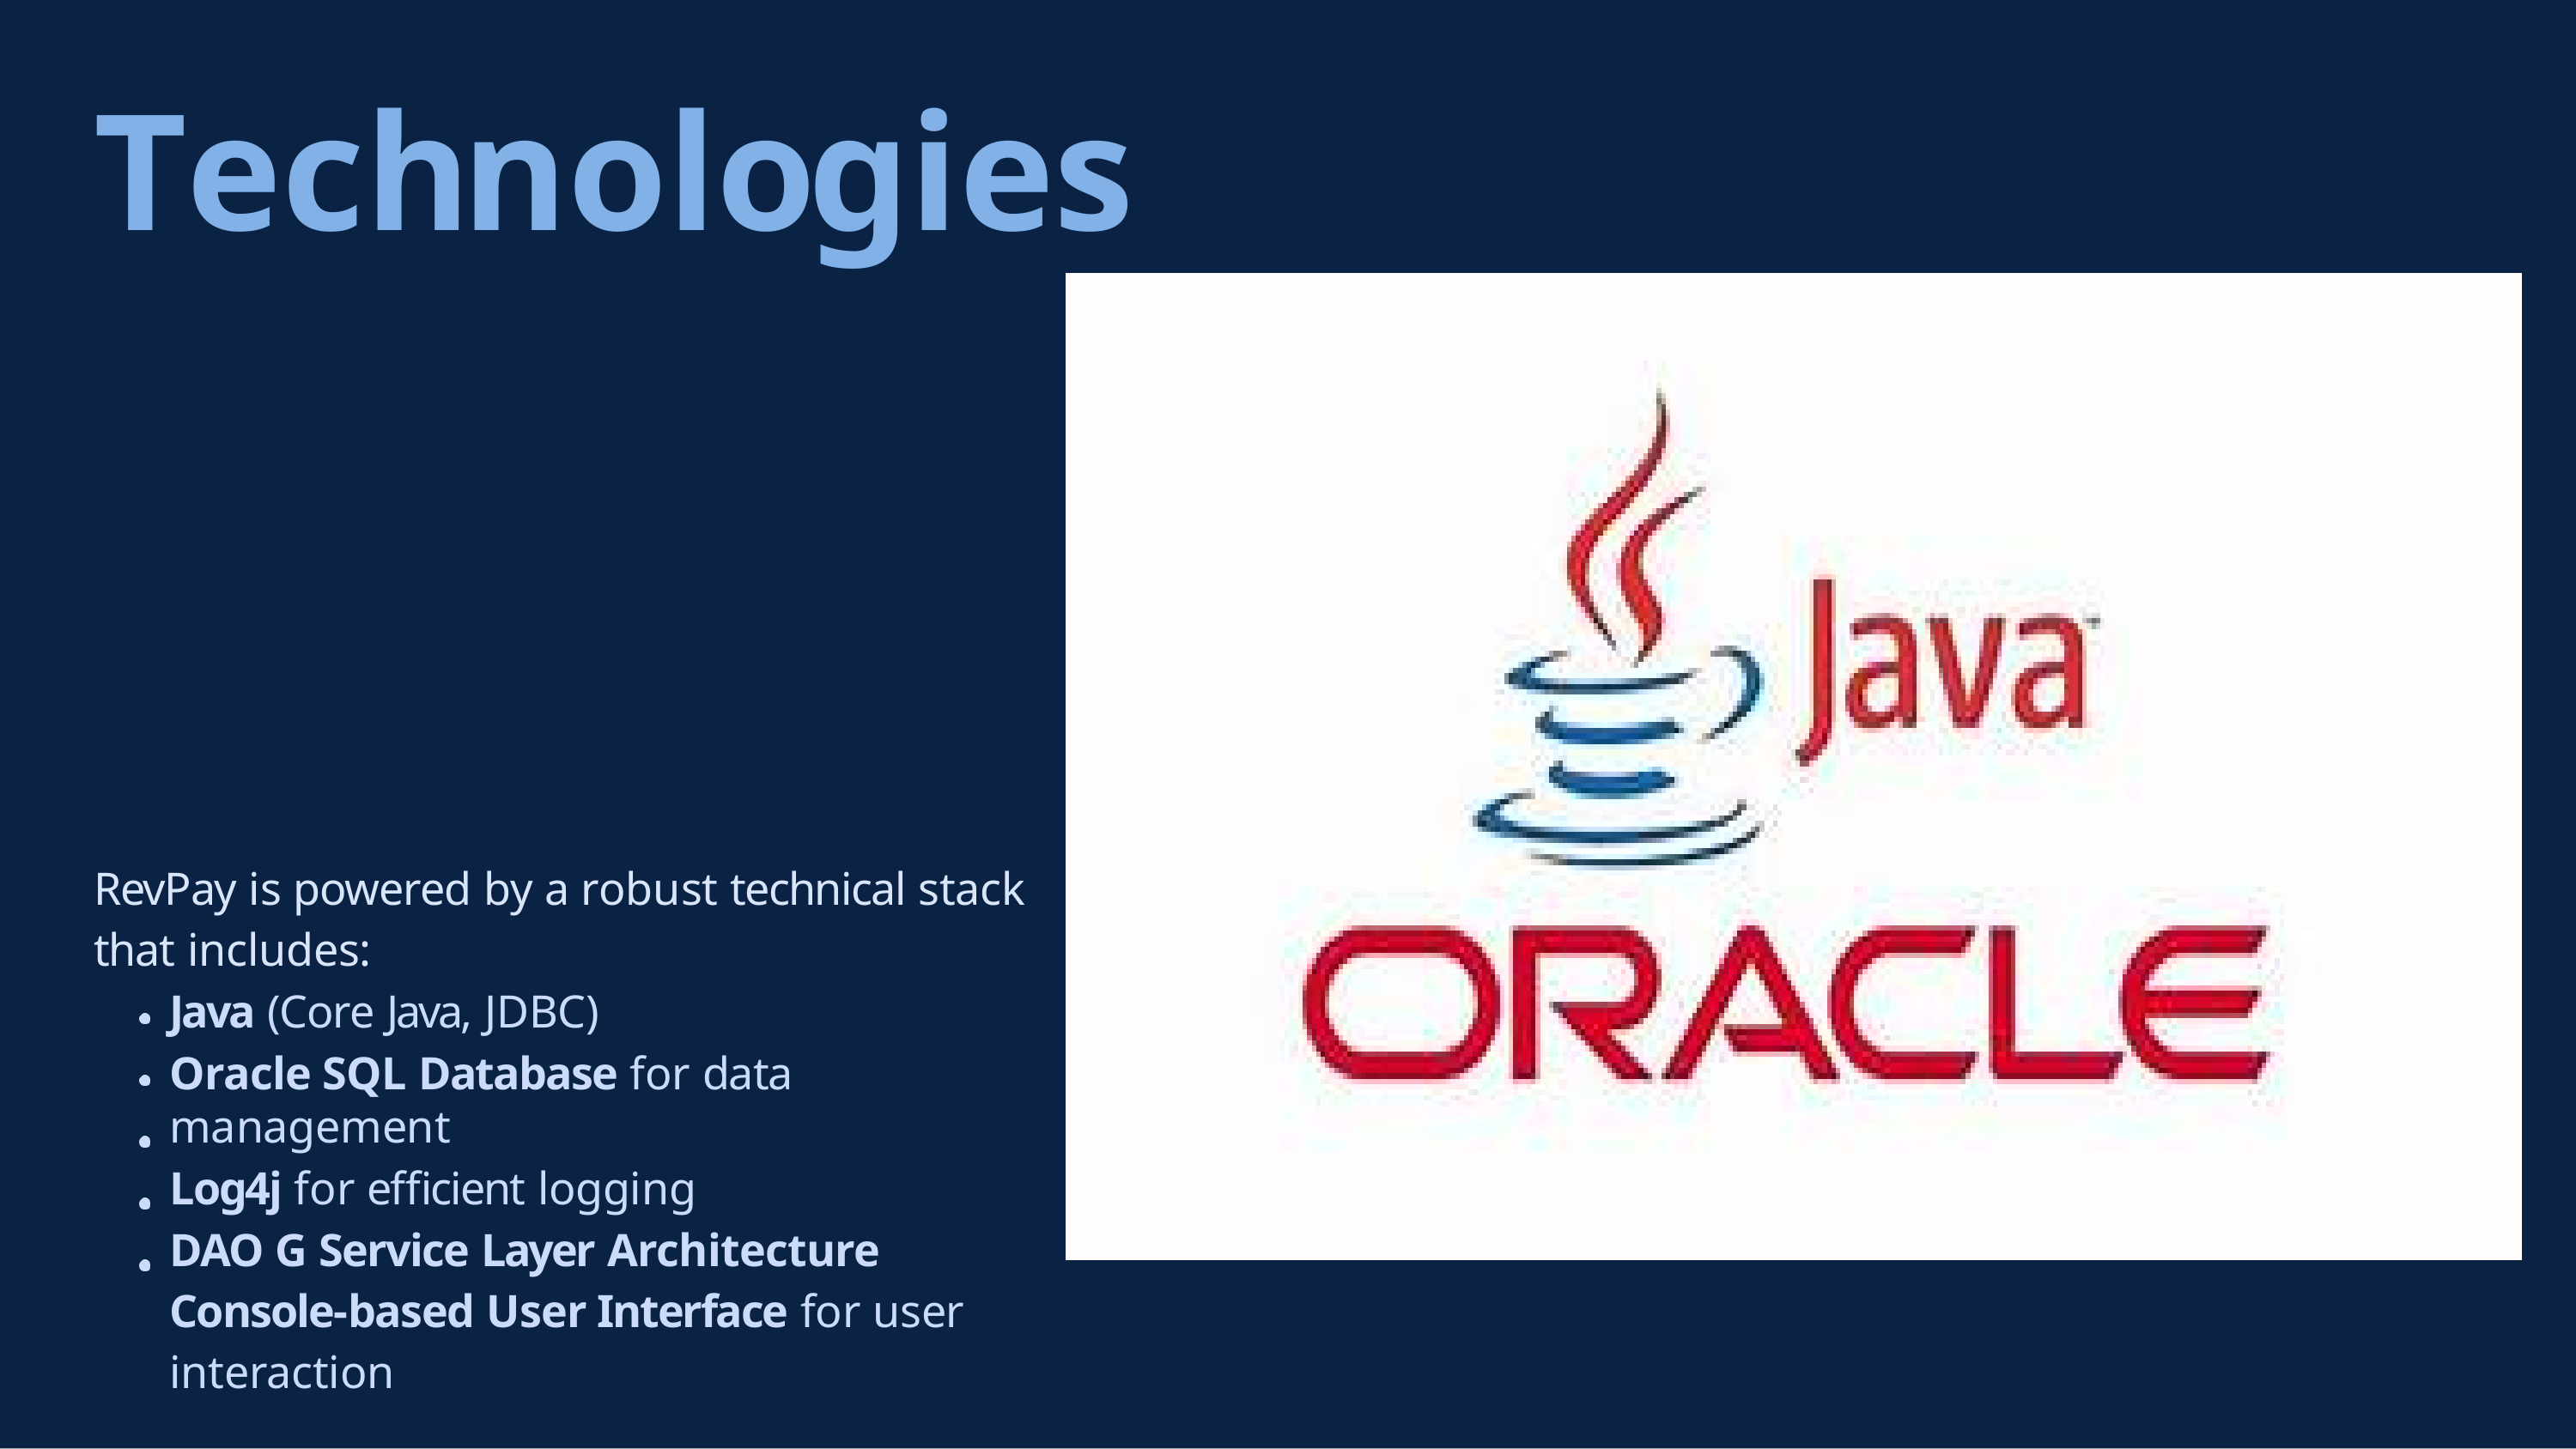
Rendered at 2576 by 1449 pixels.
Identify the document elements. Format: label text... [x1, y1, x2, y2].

title Technologies [92, 68, 1812, 312]
picture [1066, 273, 2523, 1260]
text_box RevPay is powered by a robust technical stack that includes: Java (Core Java, JDBC) Oracle SQL Database for data management Log4j for efficient logging DAO G Service Layer Architecture Console-based User Interface for user interaction [92, 851, 1063, 1397]
picture [139, 1136, 151, 1148]
picture [139, 1074, 151, 1086]
picture [139, 1259, 151, 1271]
picture [139, 1012, 151, 1024]
picture [139, 1197, 151, 1210]
